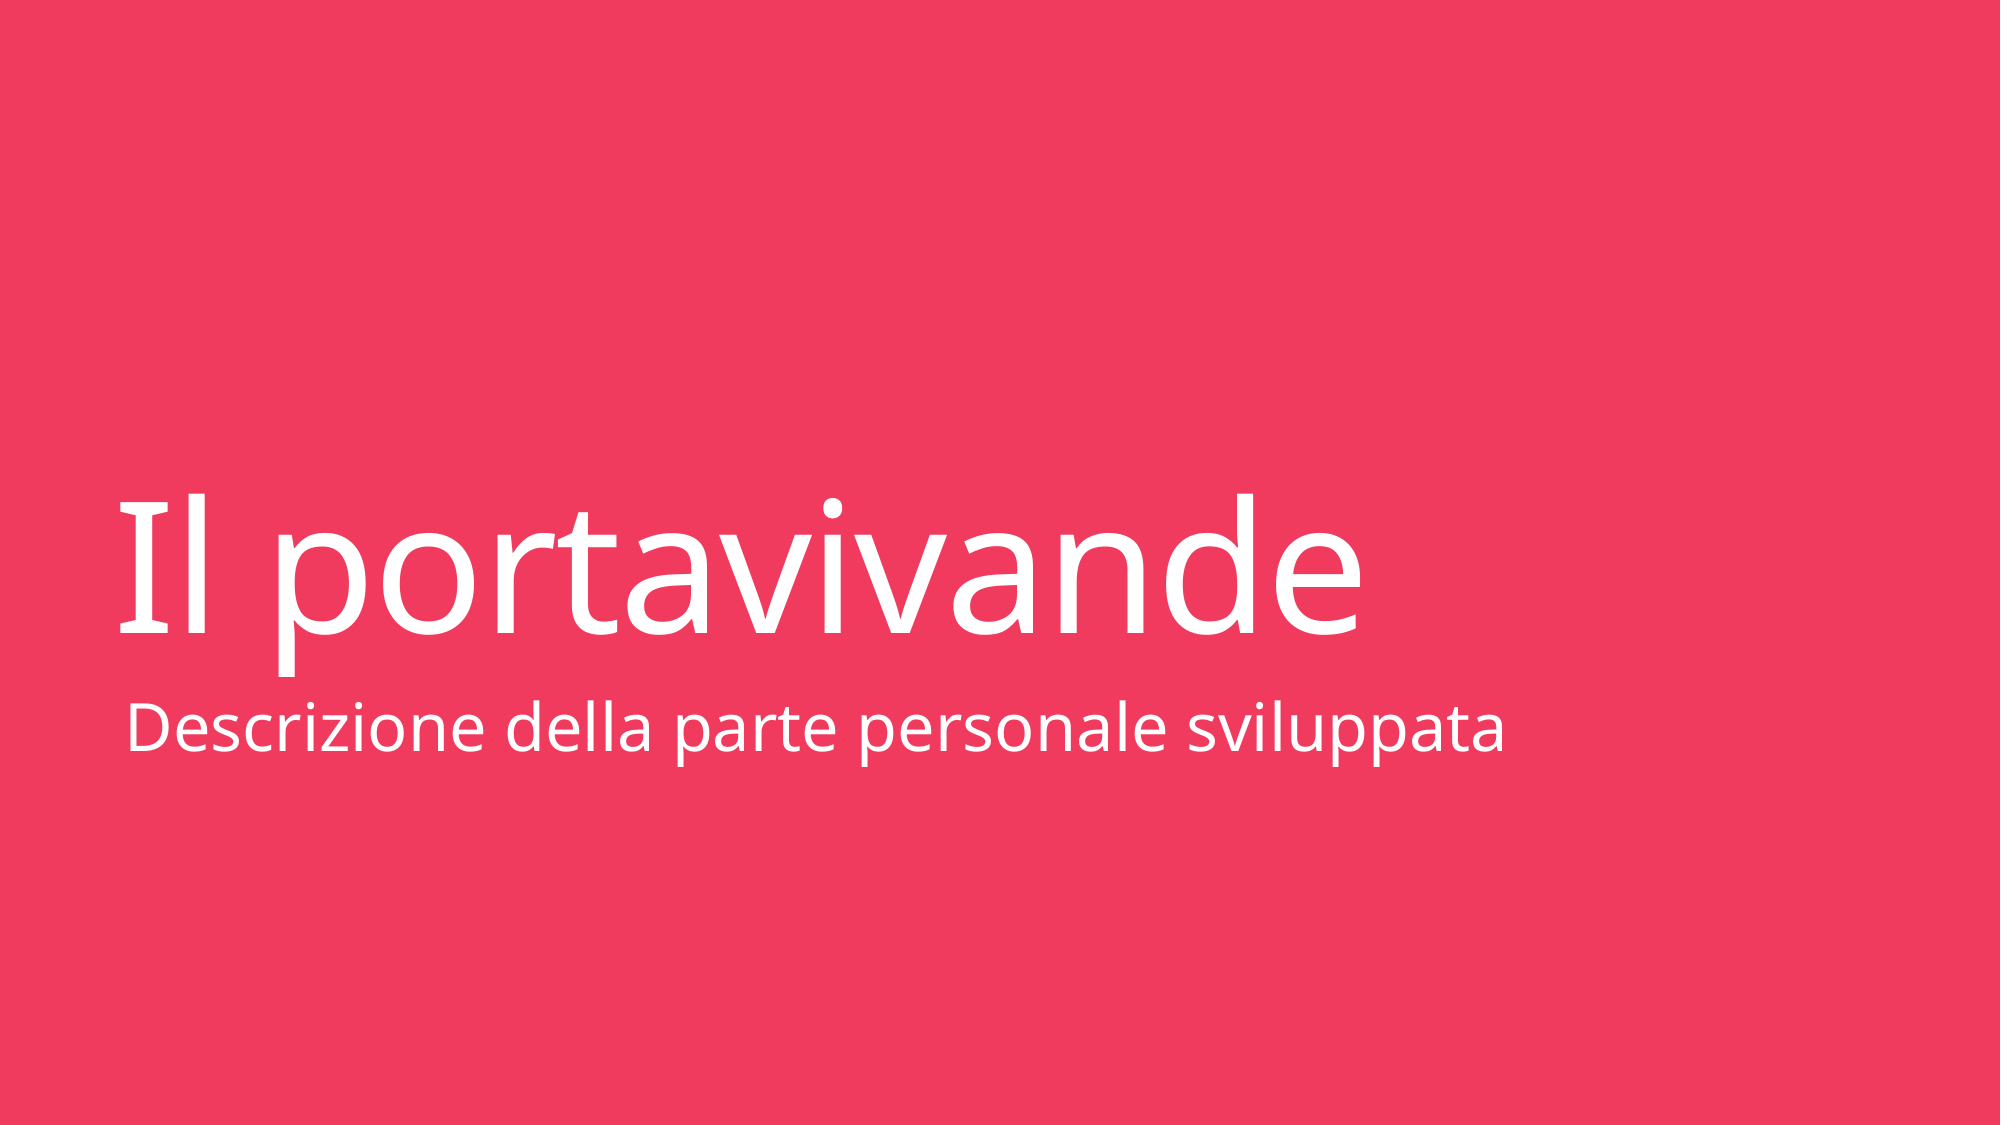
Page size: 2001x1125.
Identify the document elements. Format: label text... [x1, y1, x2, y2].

title Il portavivande [98, 126, 1868, 677]
subtitle Descrizione della parte personale sviluppata [109, 689, 1624, 961]
